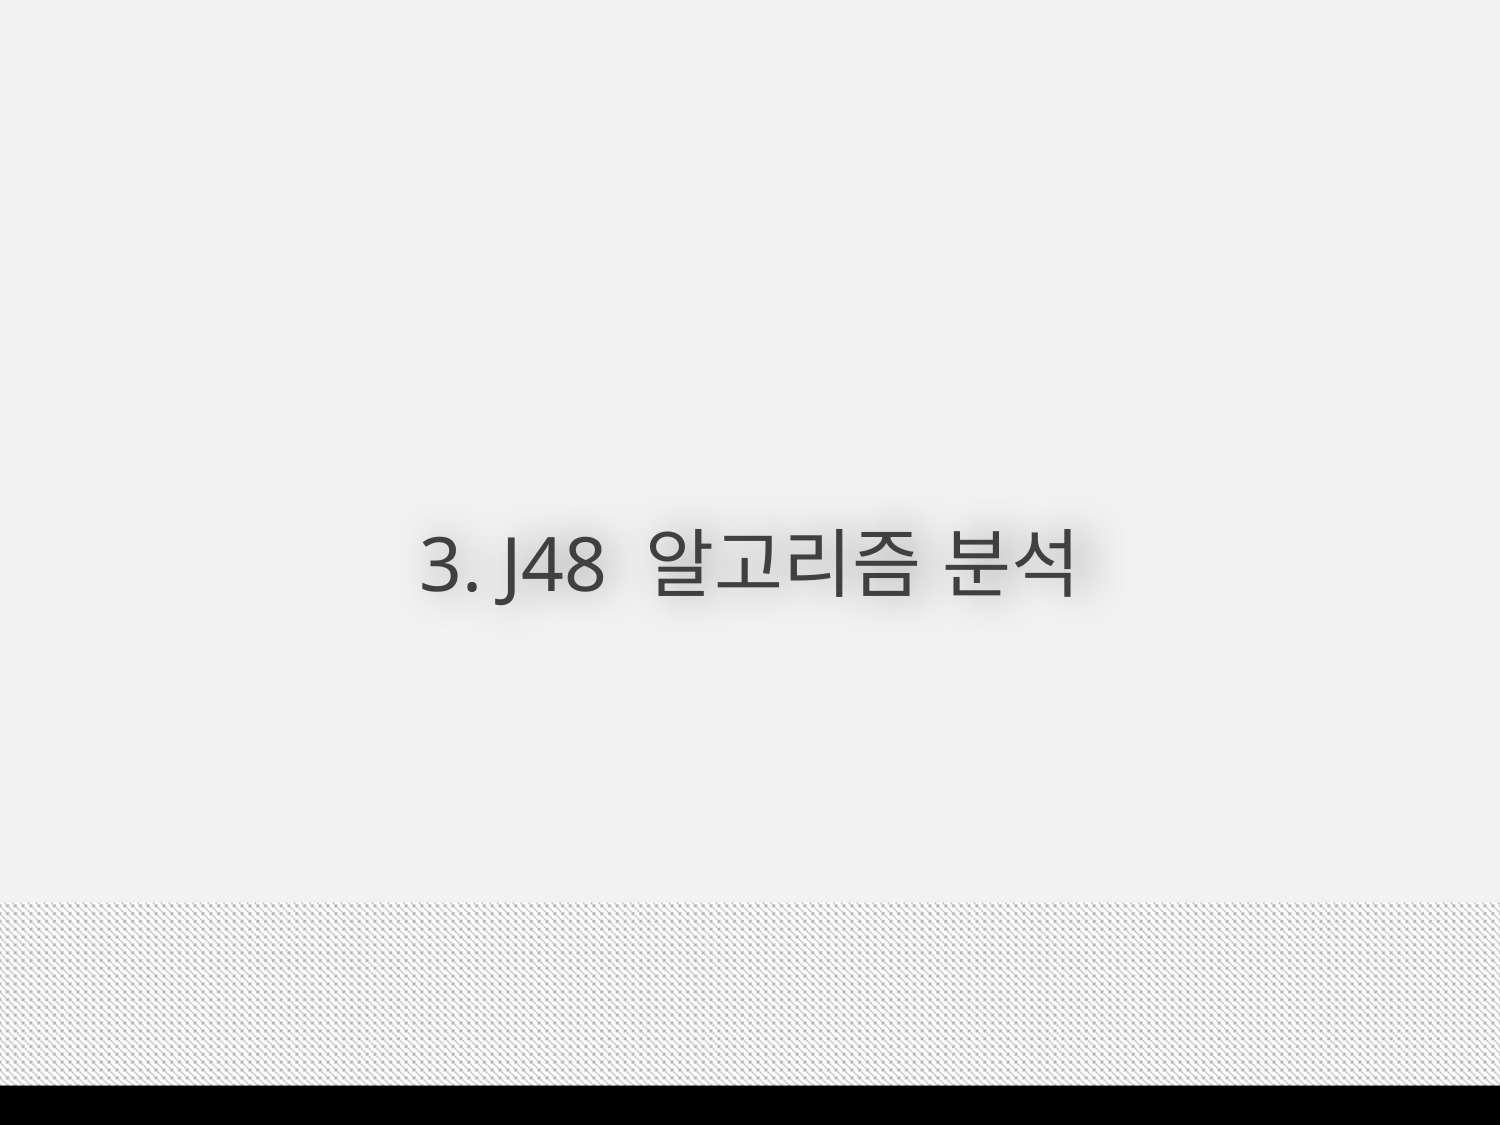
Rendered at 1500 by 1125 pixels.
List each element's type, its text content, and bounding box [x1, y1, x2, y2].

picture [0, 0, 1500, 1125]
text_box 3. J48 알고리즘 분석 [168, 509, 1332, 615]
